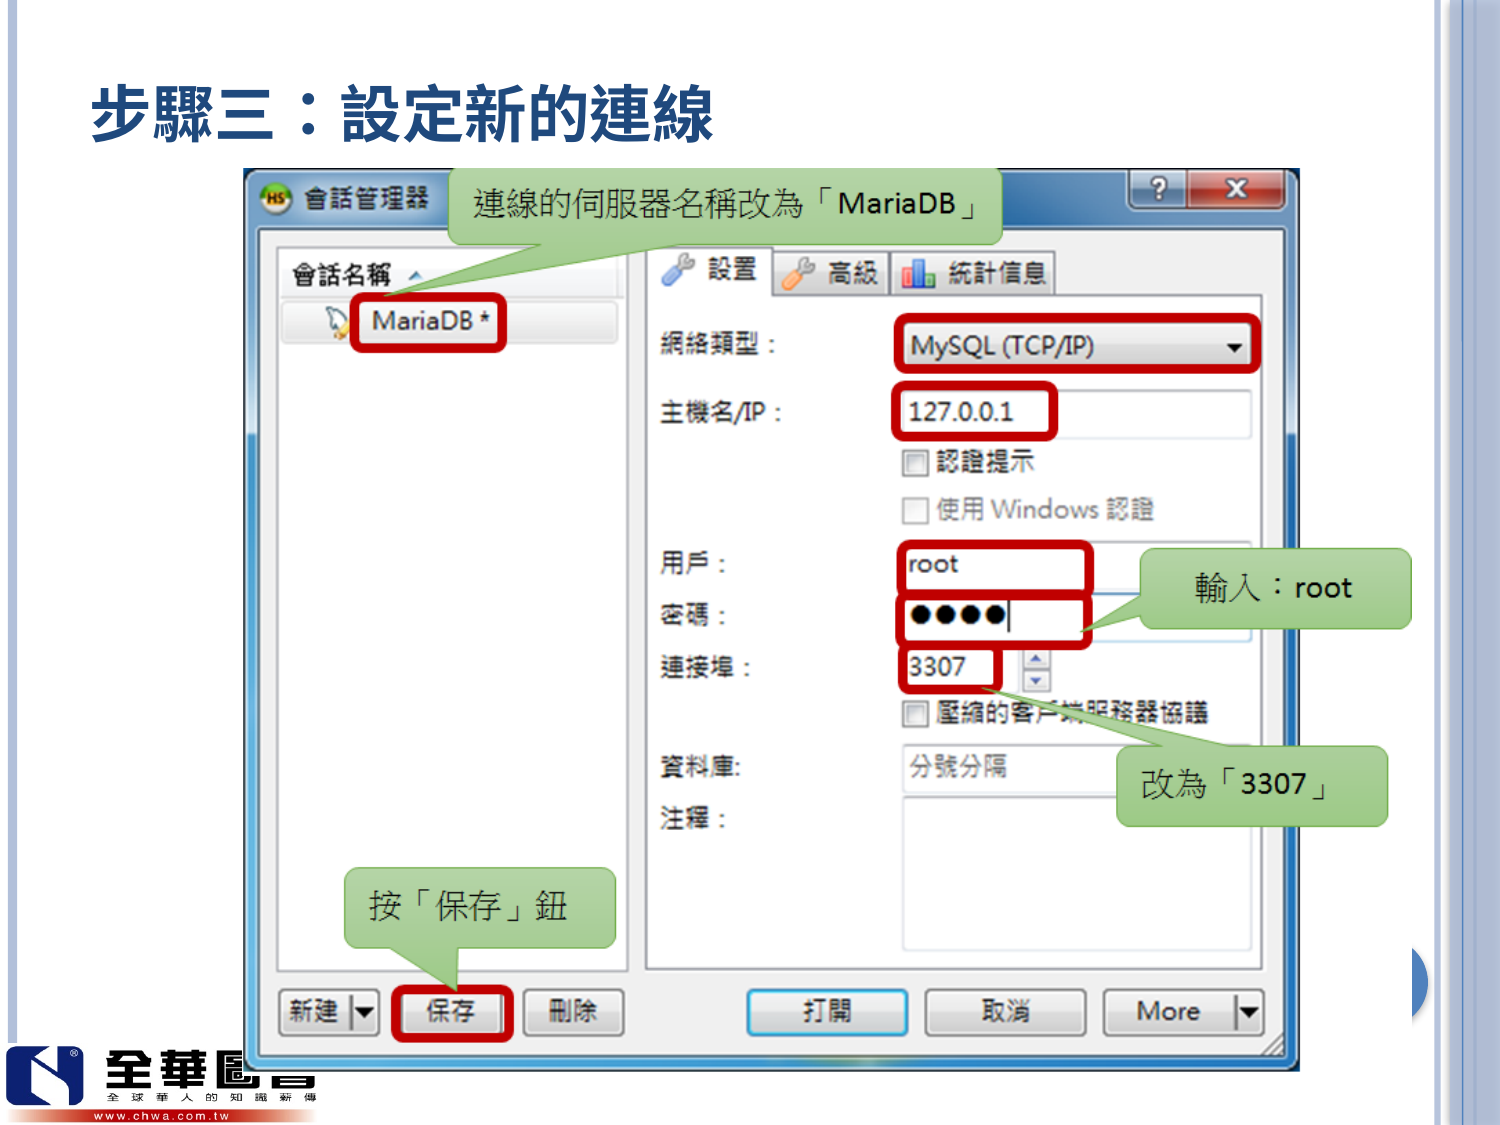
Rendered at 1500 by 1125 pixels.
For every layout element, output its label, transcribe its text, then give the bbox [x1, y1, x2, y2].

title 步驟三：設定新的連線 [75, 45, 1300, 233]
picture [0, 167, 1413, 1125]
